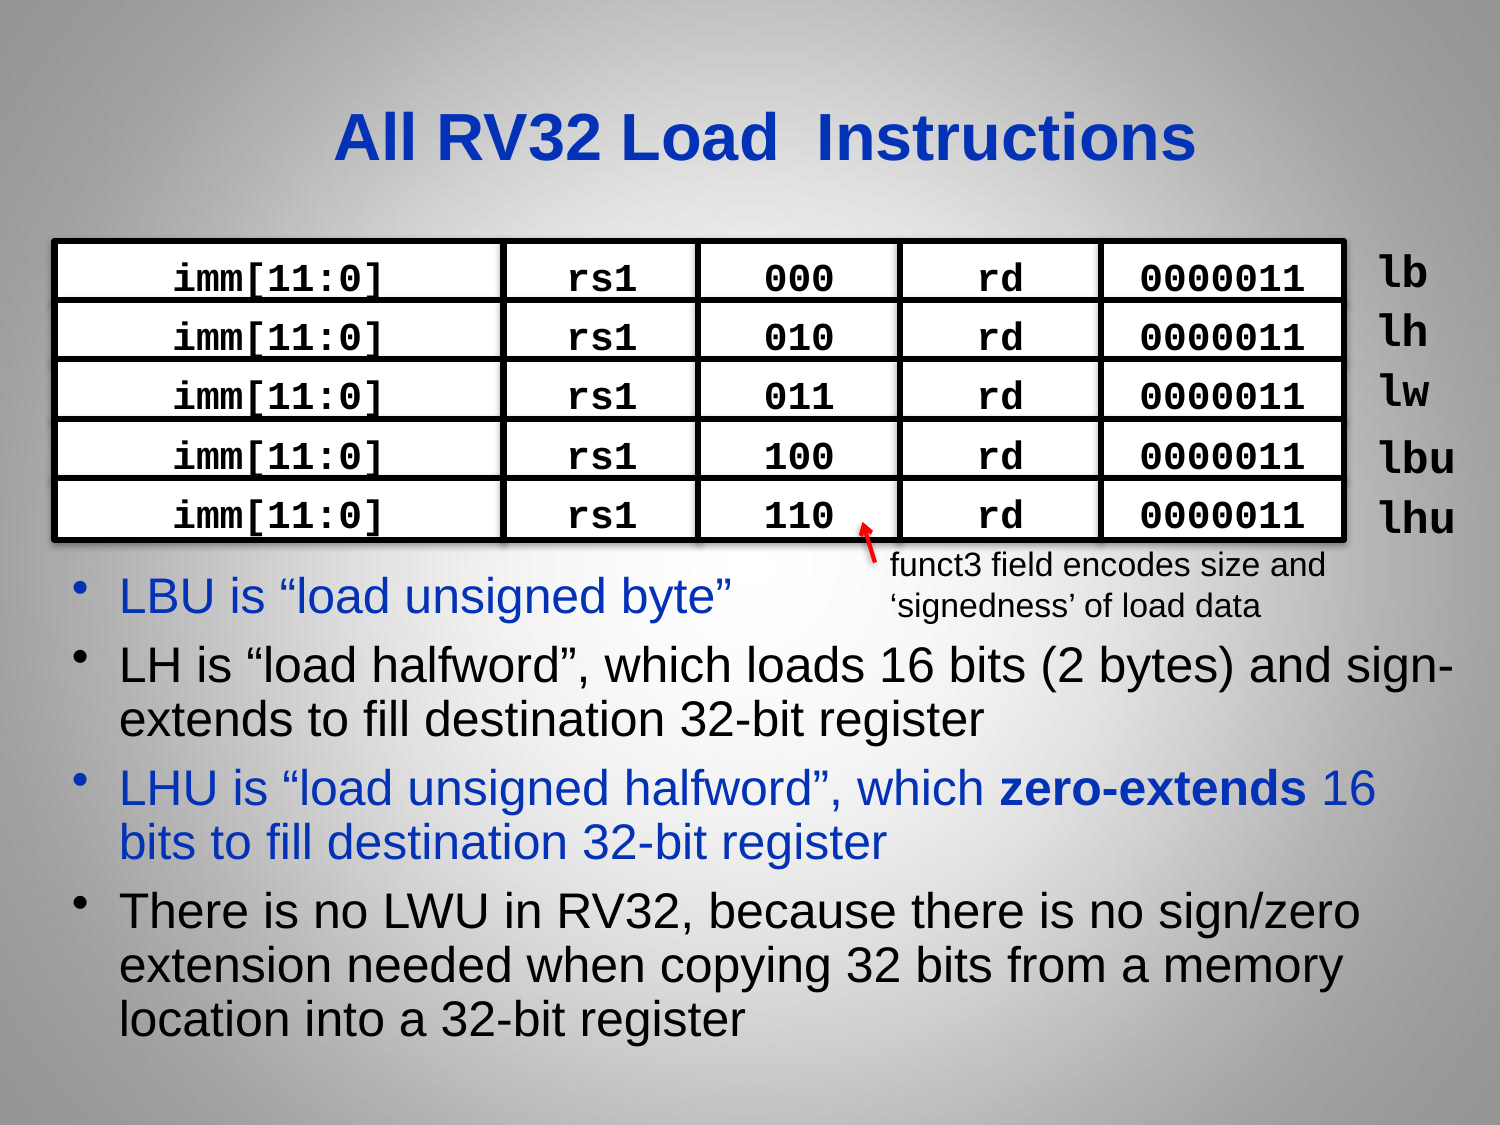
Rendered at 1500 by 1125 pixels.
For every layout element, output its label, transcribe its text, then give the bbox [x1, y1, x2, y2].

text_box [54, 299, 1344, 358]
text_box lw [1360, 353, 1445, 421]
text_box funct3 field encodes size and ‘signedness’ of load data [875, 548, 1350, 632]
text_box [54, 477, 1344, 541]
picture [0, 0, 1500, 1125]
text_box lb [1359, 235, 1444, 294]
list LBU is “load unsigned byte” LH is “load halfword”, which loads 16 bits (2 bytes) and sign-extends to fill destination 32-bit register LHU is “load unsigned halfword”, which zero-extends 16 bits to fill destination 32-bit register There is no LWU in RV32, because there is no sign/zero extension needed when copying 32 bits from a memory location into a 32-bit register [56, 562, 1477, 1075]
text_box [54, 240, 1344, 299]
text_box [54, 418, 1344, 477]
title All RV32 Load Instructions [112, 54, 1420, 224]
text_box lbu [1360, 421, 1471, 480]
text_box lh [1359, 294, 1444, 364]
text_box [862, 521, 876, 563]
text_box lhu [1360, 480, 1471, 550]
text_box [54, 359, 1344, 418]
